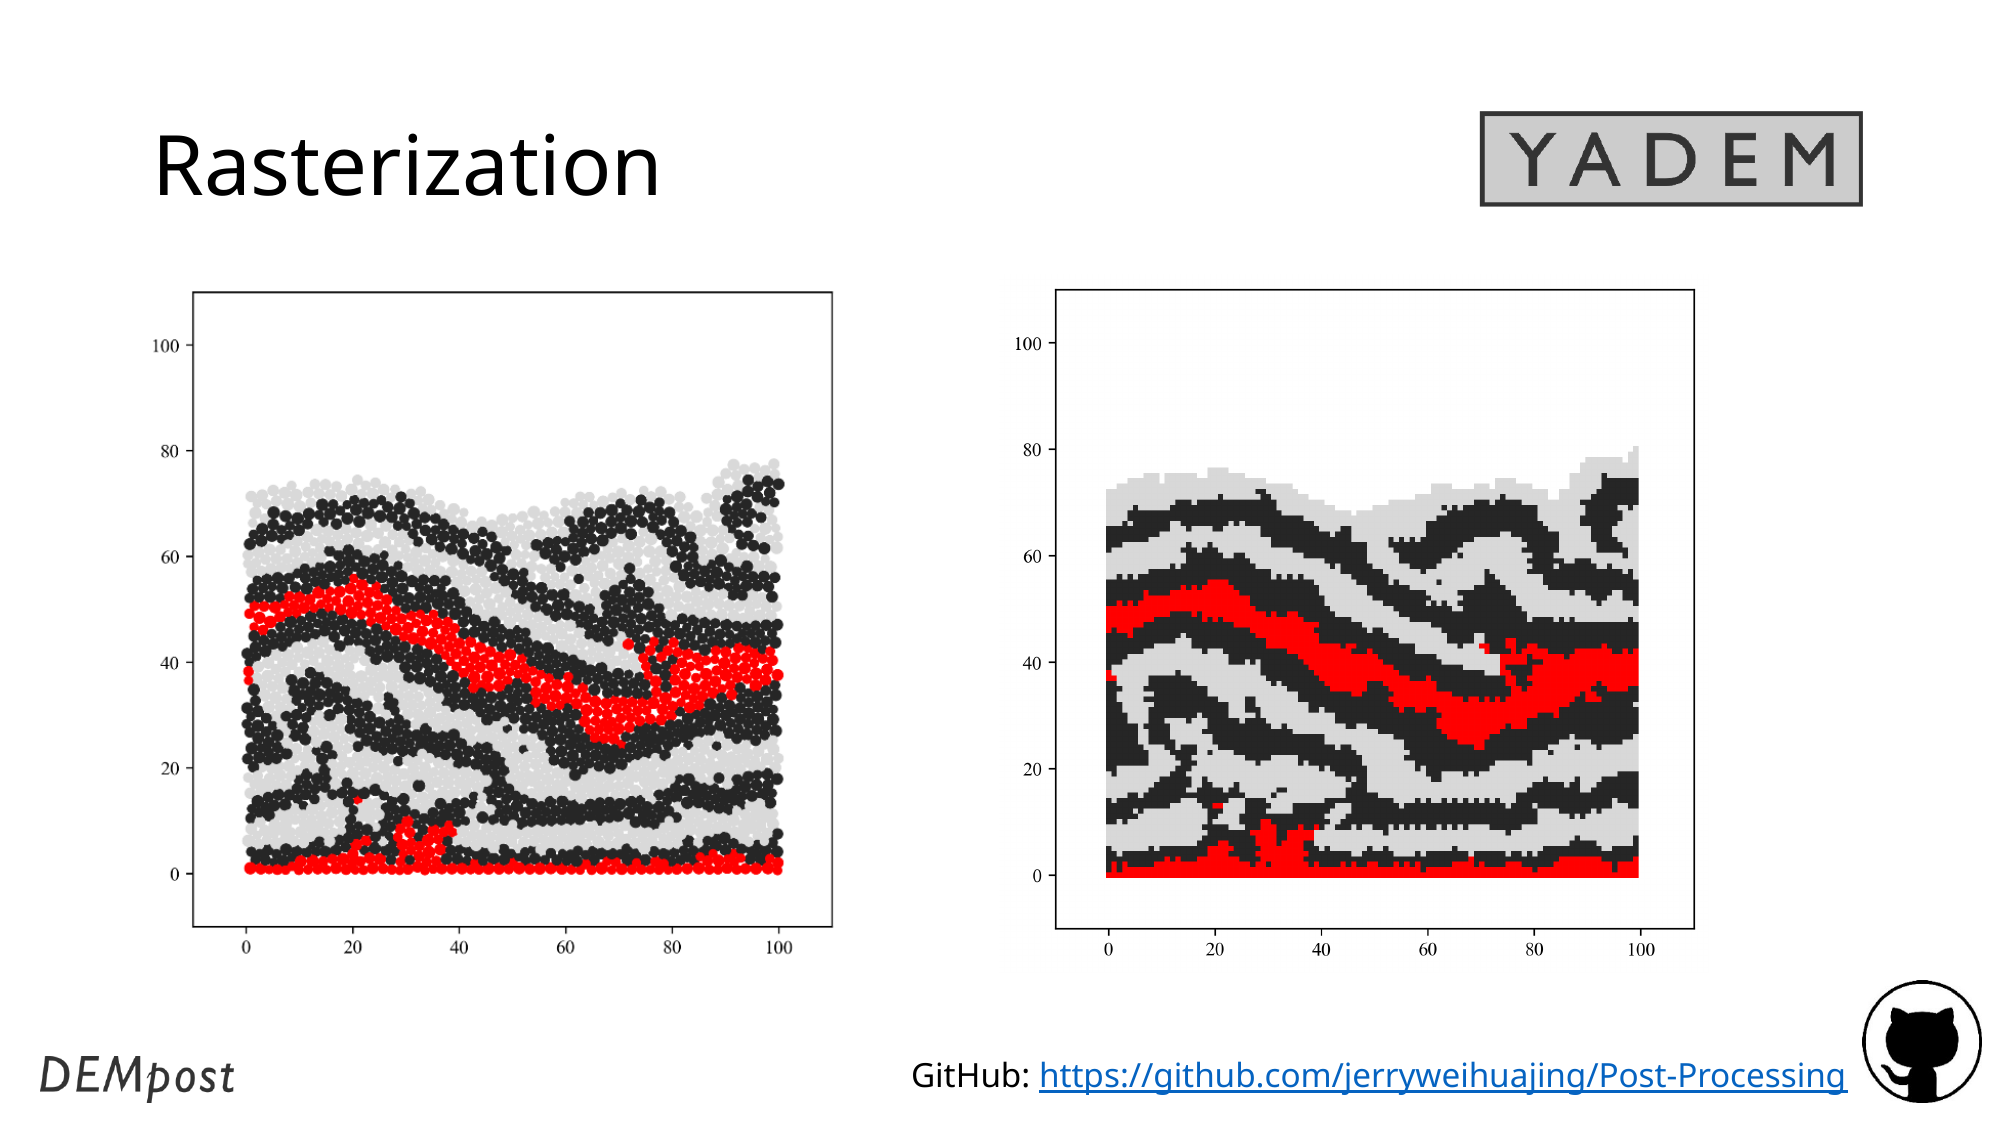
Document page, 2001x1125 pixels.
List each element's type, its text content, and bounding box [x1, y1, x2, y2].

picture [1479, 111, 1863, 207]
picture [999, 274, 1709, 973]
text_box GitHub: https://github.com/jerryweihuajing/Post-Processing [588, 1047, 1863, 1108]
picture [40, 1056, 234, 1103]
title Rasterization [137, 59, 1863, 278]
picture [1862, 980, 1982, 1103]
picture [137, 277, 847, 971]
